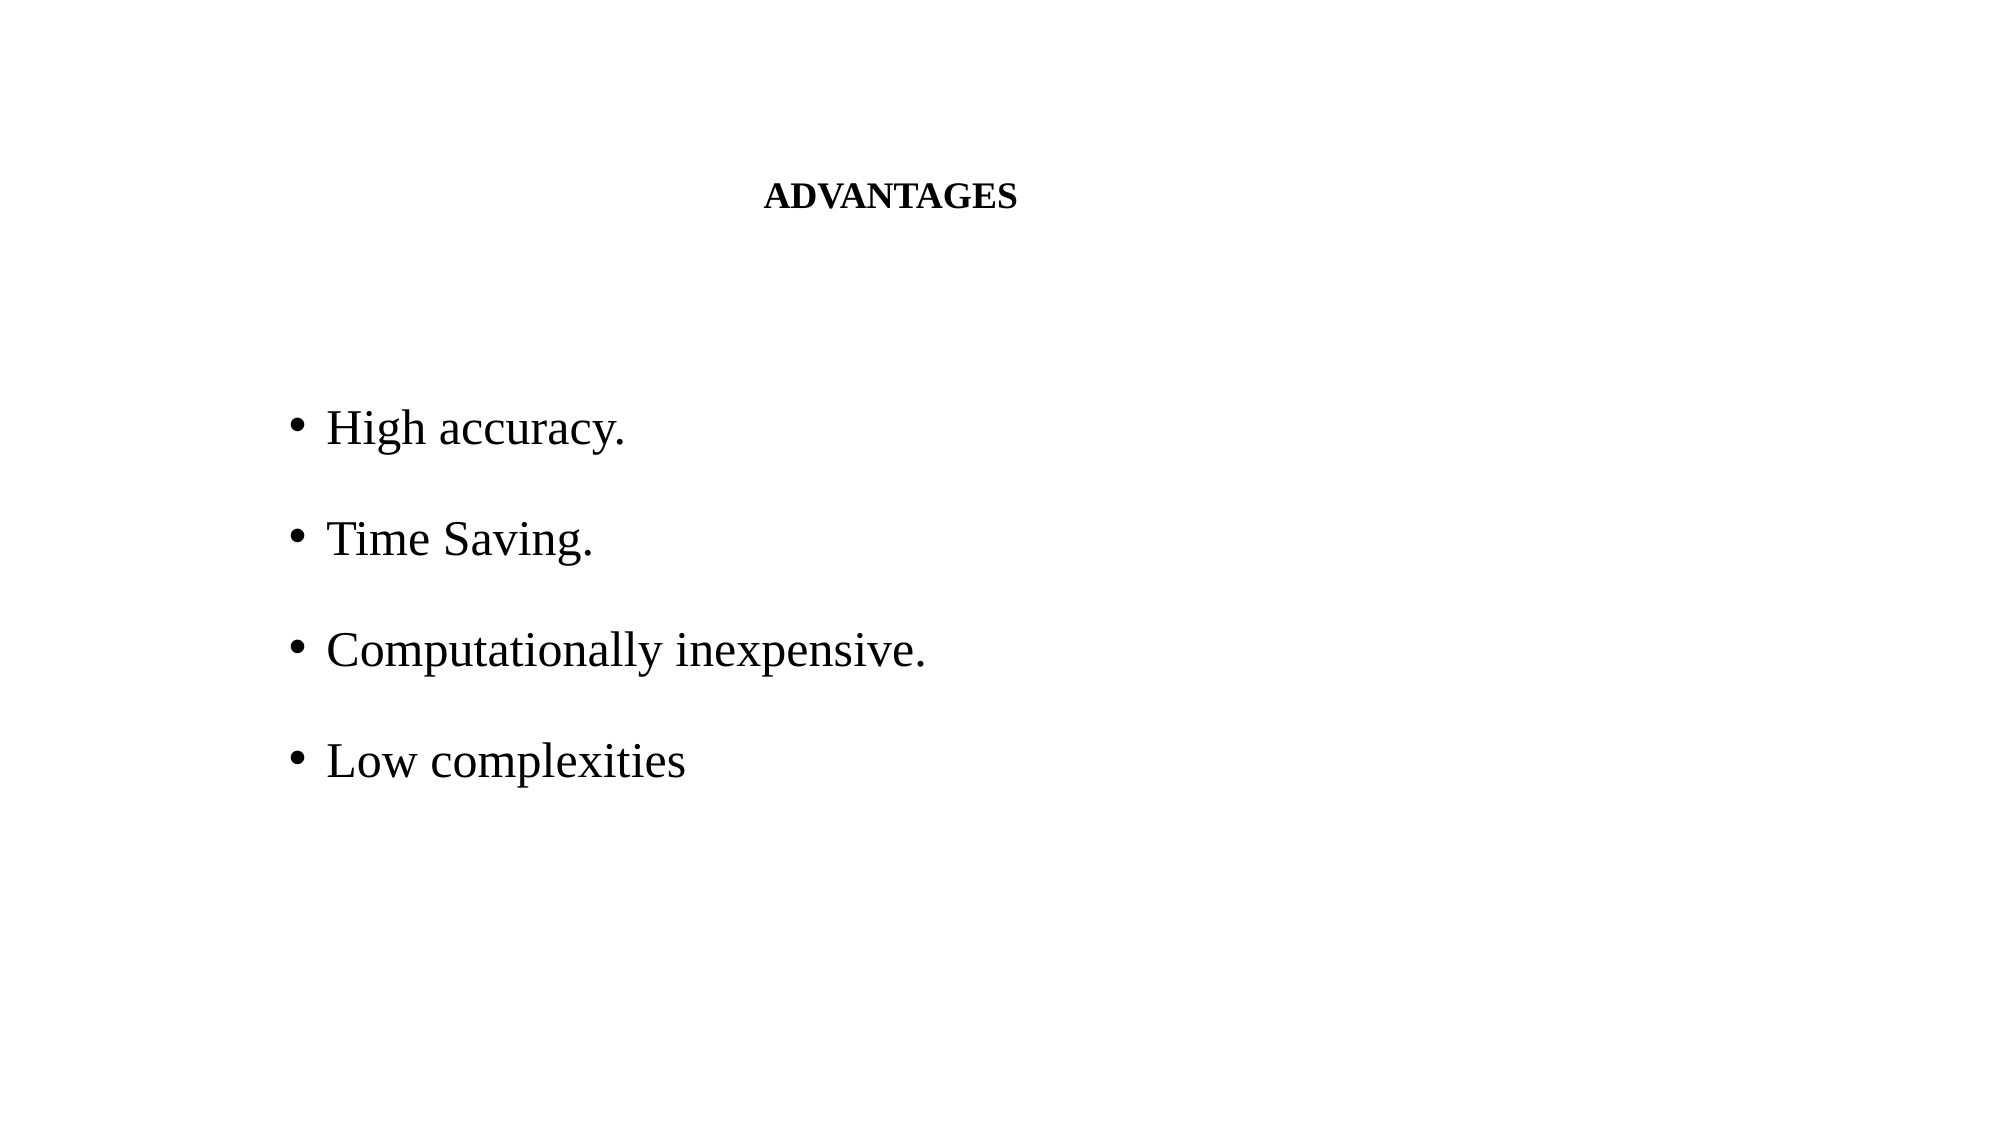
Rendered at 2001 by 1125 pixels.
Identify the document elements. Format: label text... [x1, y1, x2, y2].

text_box ADVANTAGES [748, 163, 1749, 223]
text_box High accuracy. Time Saving. Computationally inexpensive. Low complexities [274, 357, 1794, 1076]
